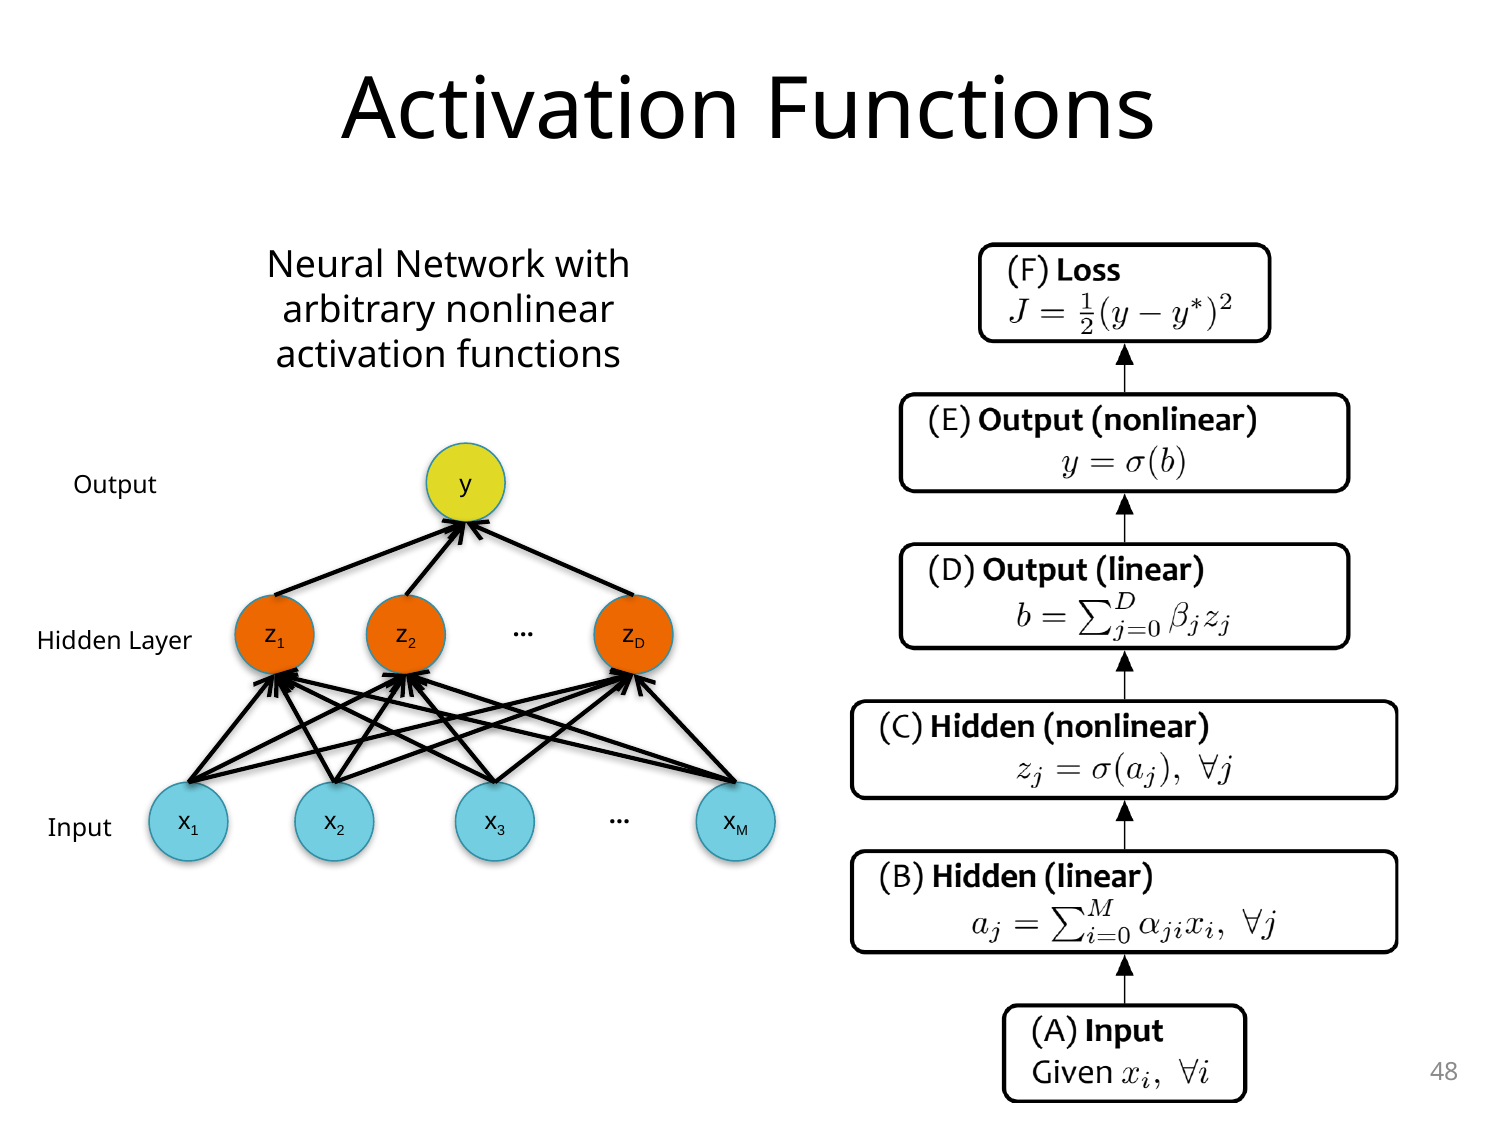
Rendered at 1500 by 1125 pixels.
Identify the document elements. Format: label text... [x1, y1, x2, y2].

picture [849, 242, 1399, 1103]
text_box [16, 442, 776, 862]
slide_number 48 [1402, 1042, 1474, 1103]
title Activation Functions [75, 45, 1425, 164]
text_box Neural Network with arbitrary nonlinear activation functions [182, 246, 715, 370]
